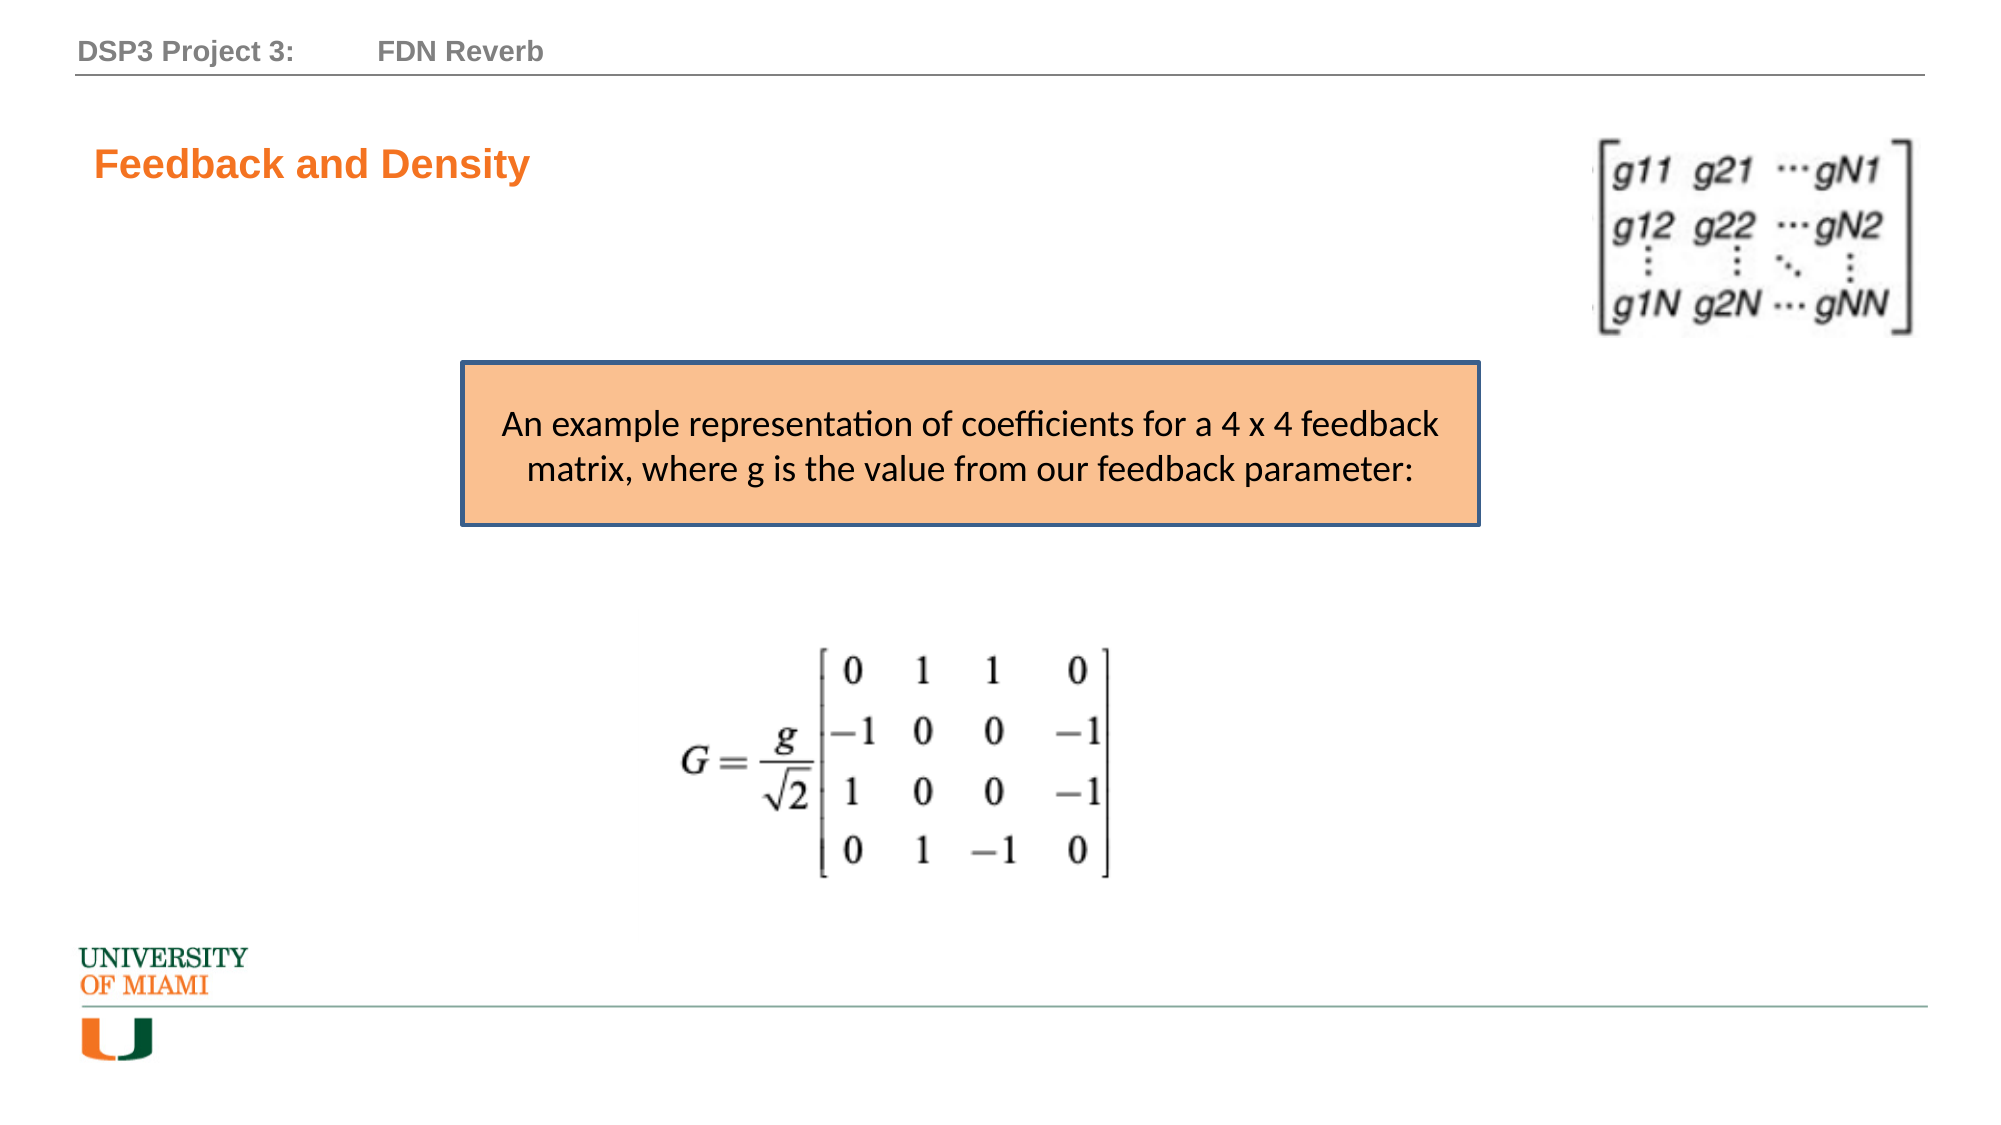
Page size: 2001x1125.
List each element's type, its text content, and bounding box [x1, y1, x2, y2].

text_box DSP3 Project 3: FDN Reverb [62, 24, 1375, 75]
picture [1591, 137, 1922, 338]
text_box Feedback and Density [79, 112, 635, 212]
text_box An example representation of coefficients for a 4 x 4 feedback matrix, where g is the value from our feedback parameter: [460, 360, 1481, 527]
picture [0, 609, 2000, 1125]
